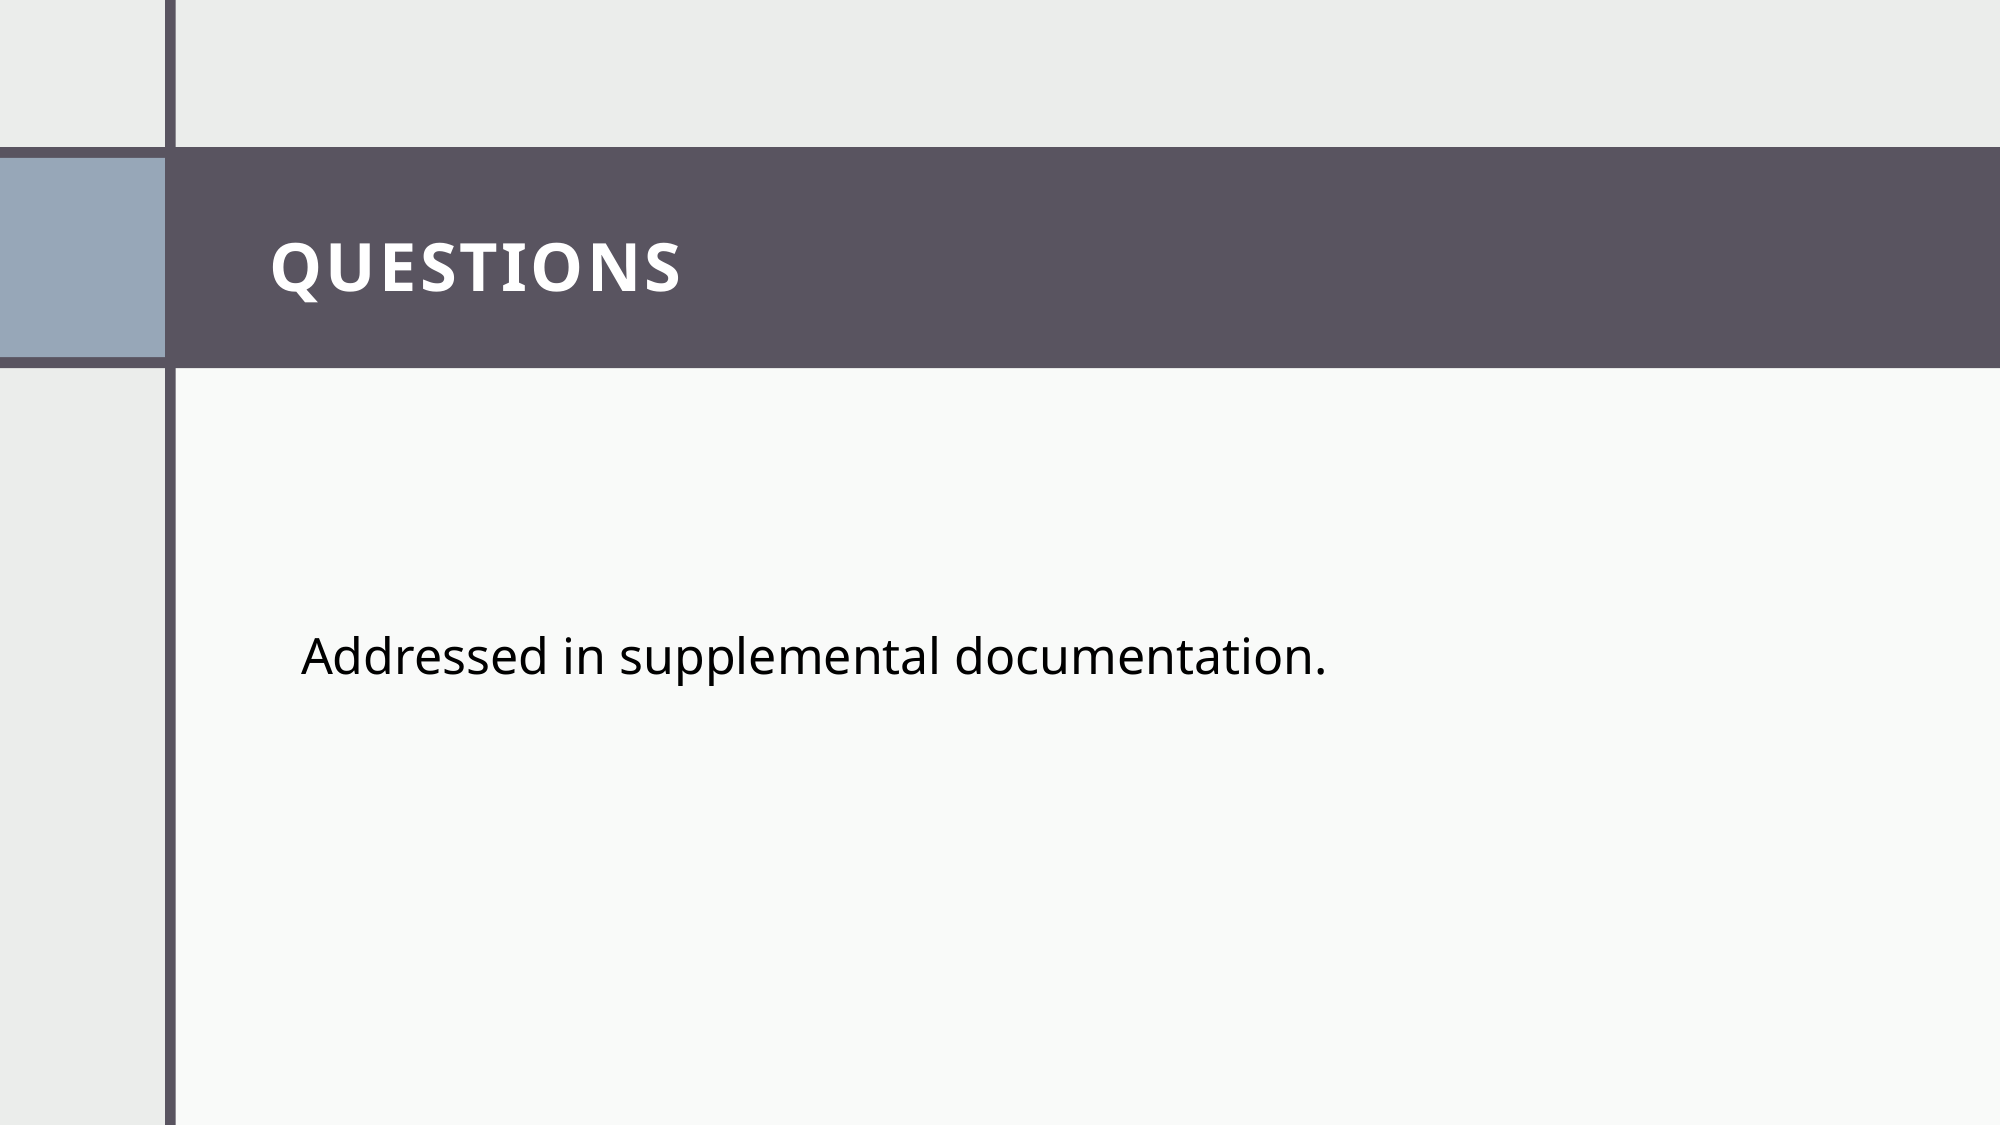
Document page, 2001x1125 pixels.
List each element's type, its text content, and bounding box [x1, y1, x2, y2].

text_box Addressed in supplemental documentation. [286, 617, 1956, 753]
title QUESTIONS [251, 157, 1969, 358]
